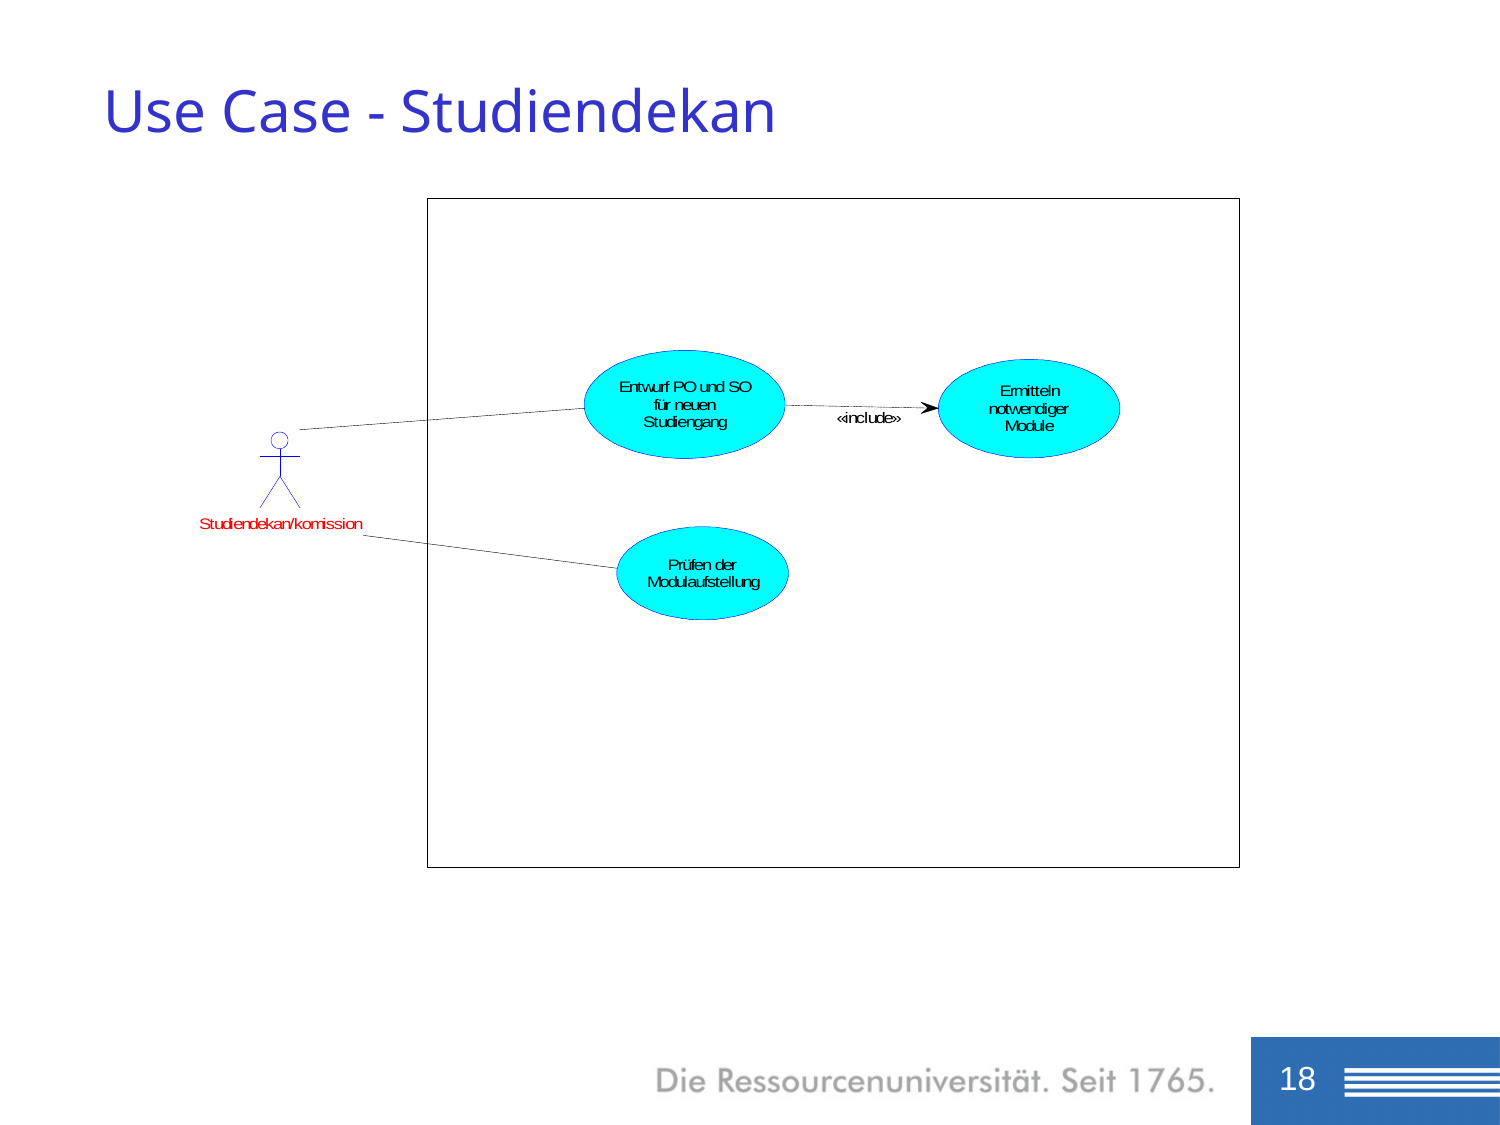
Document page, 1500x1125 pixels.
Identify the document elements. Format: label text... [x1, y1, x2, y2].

picture [1251, 1037, 1500, 1125]
picture [643, 1054, 856, 1106]
text_box Use Case - Studiendekan [88, 66, 1117, 152]
picture [182, 184, 1318, 975]
footer 18 [856, 1050, 1332, 1125]
